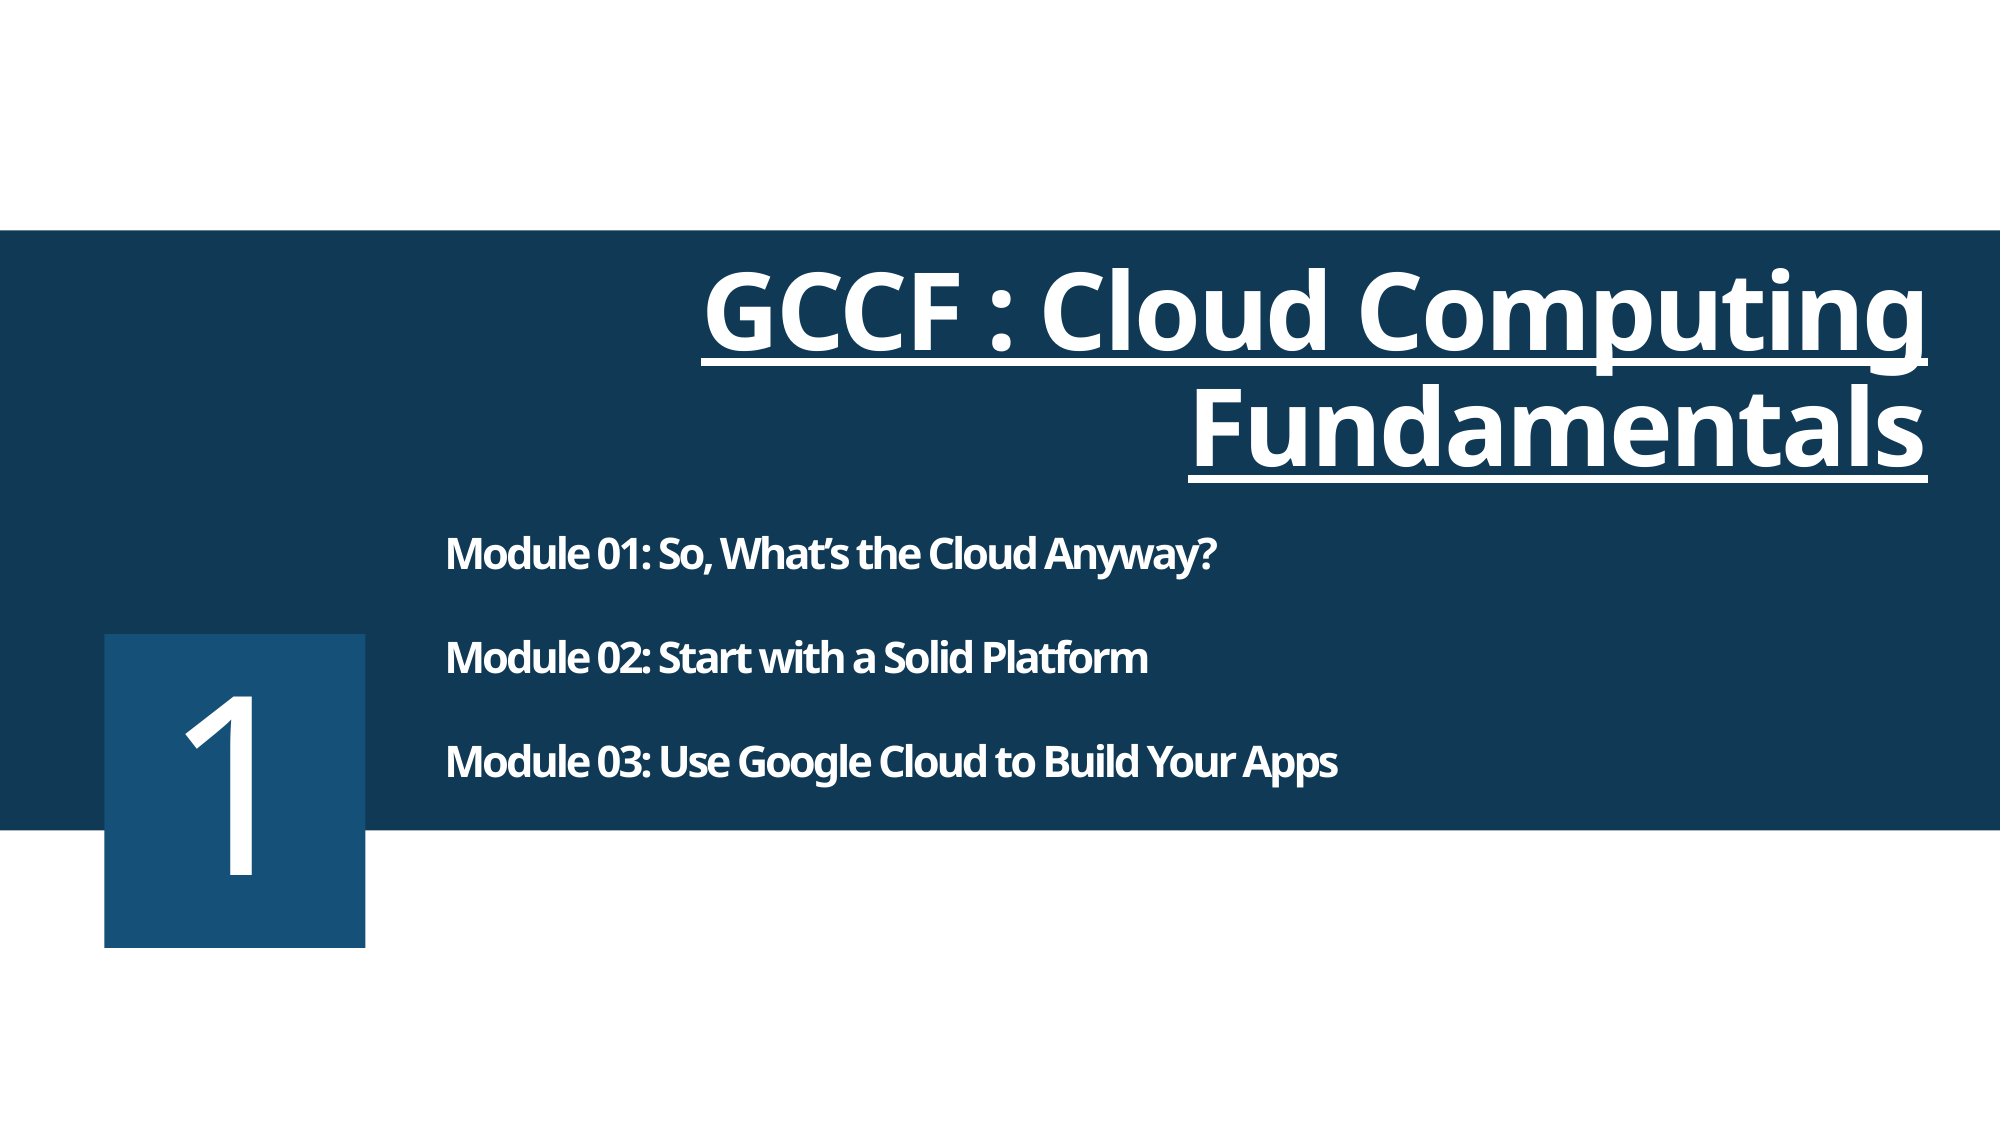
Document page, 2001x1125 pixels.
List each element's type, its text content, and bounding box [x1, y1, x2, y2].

title GCCF : Cloud Computing Fundamentals [444, 249, 1943, 498]
list 1 [104, 634, 366, 948]
text_box Module 01: So, What’s the Cloud Anyway? Module 02: Start with a Solid Platform Module 03: Use Google Cloud to Build Your Apps [444, 466, 1360, 828]
